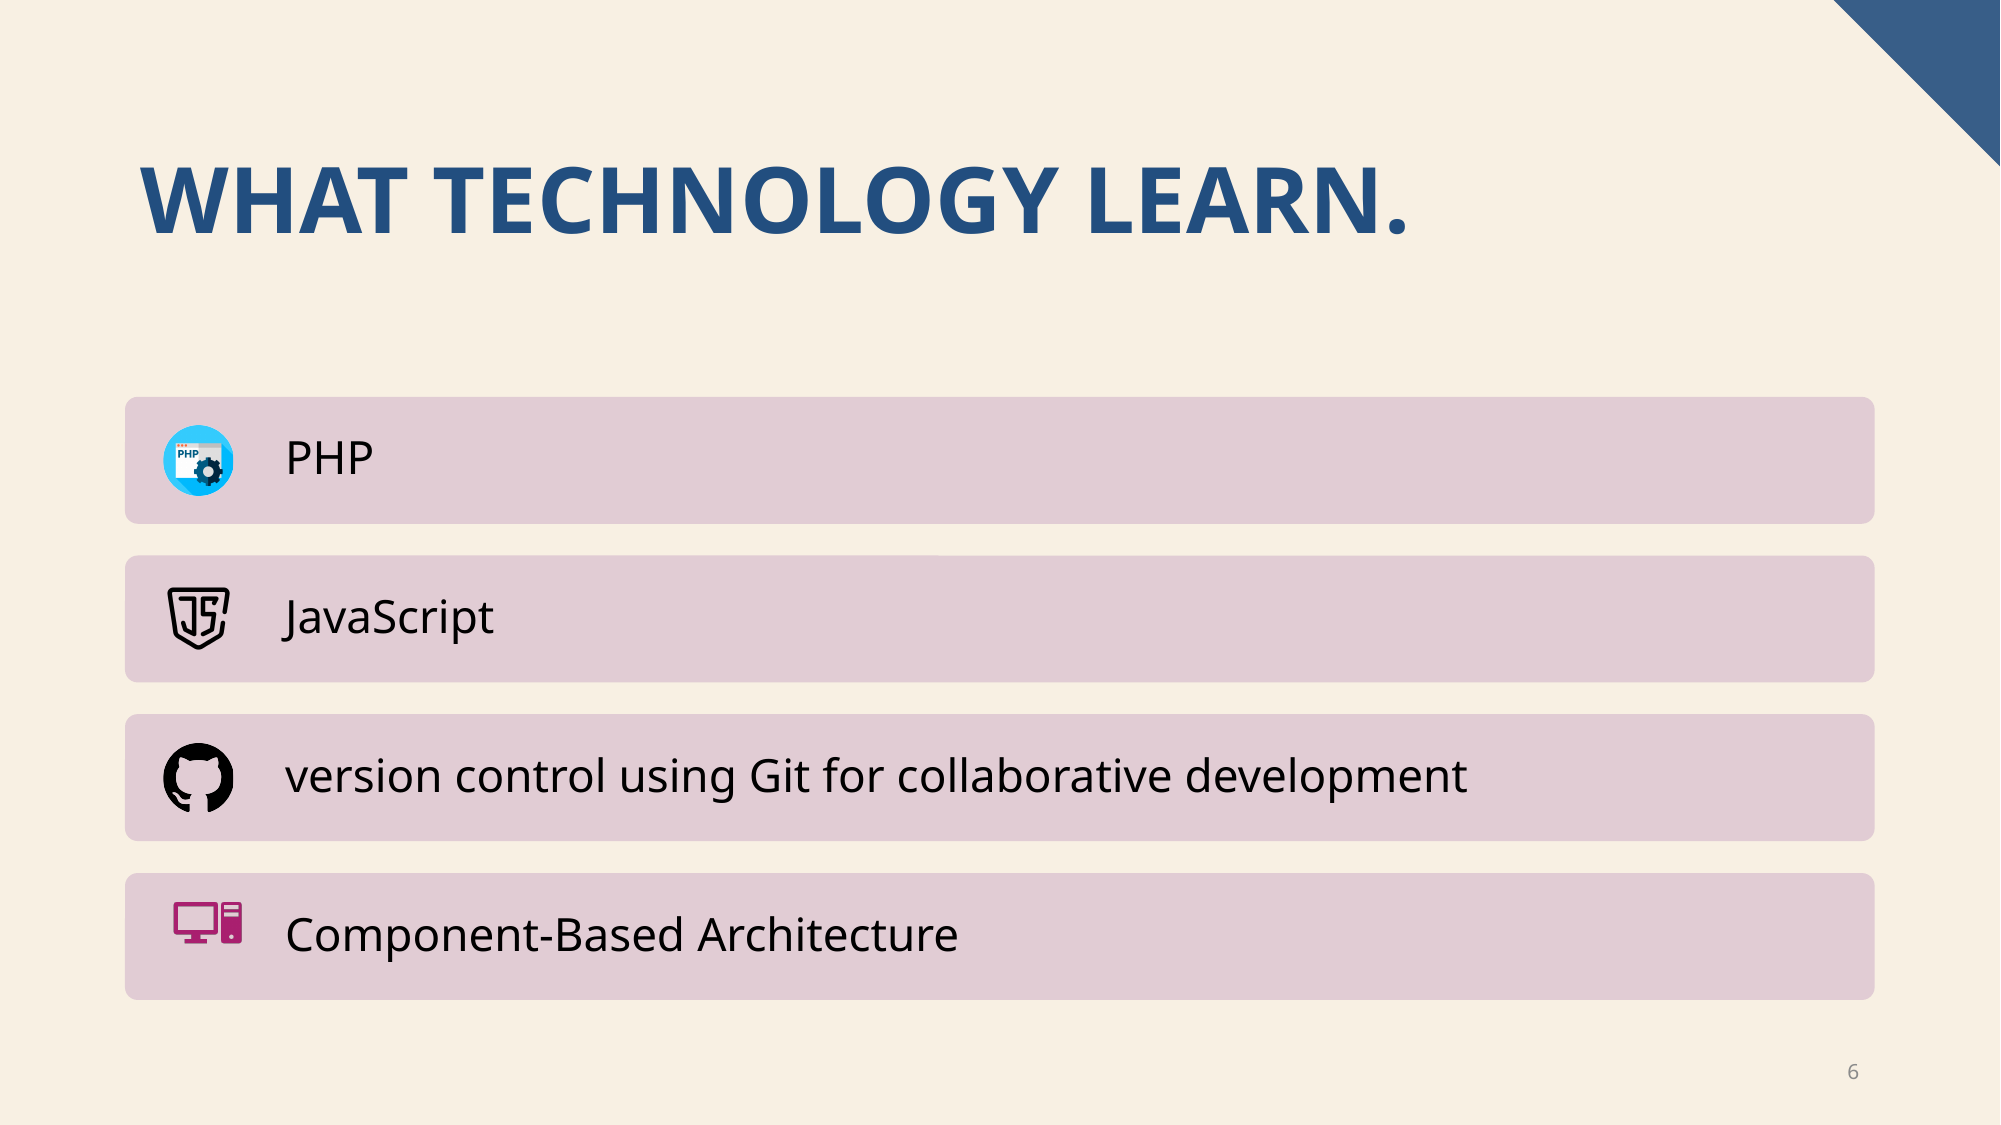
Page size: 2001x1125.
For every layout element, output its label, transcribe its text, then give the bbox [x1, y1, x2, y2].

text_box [124, 396, 1875, 1000]
slide_number 6 [1799, 1042, 1875, 1103]
title What Technology Learn. [125, 146, 1875, 365]
